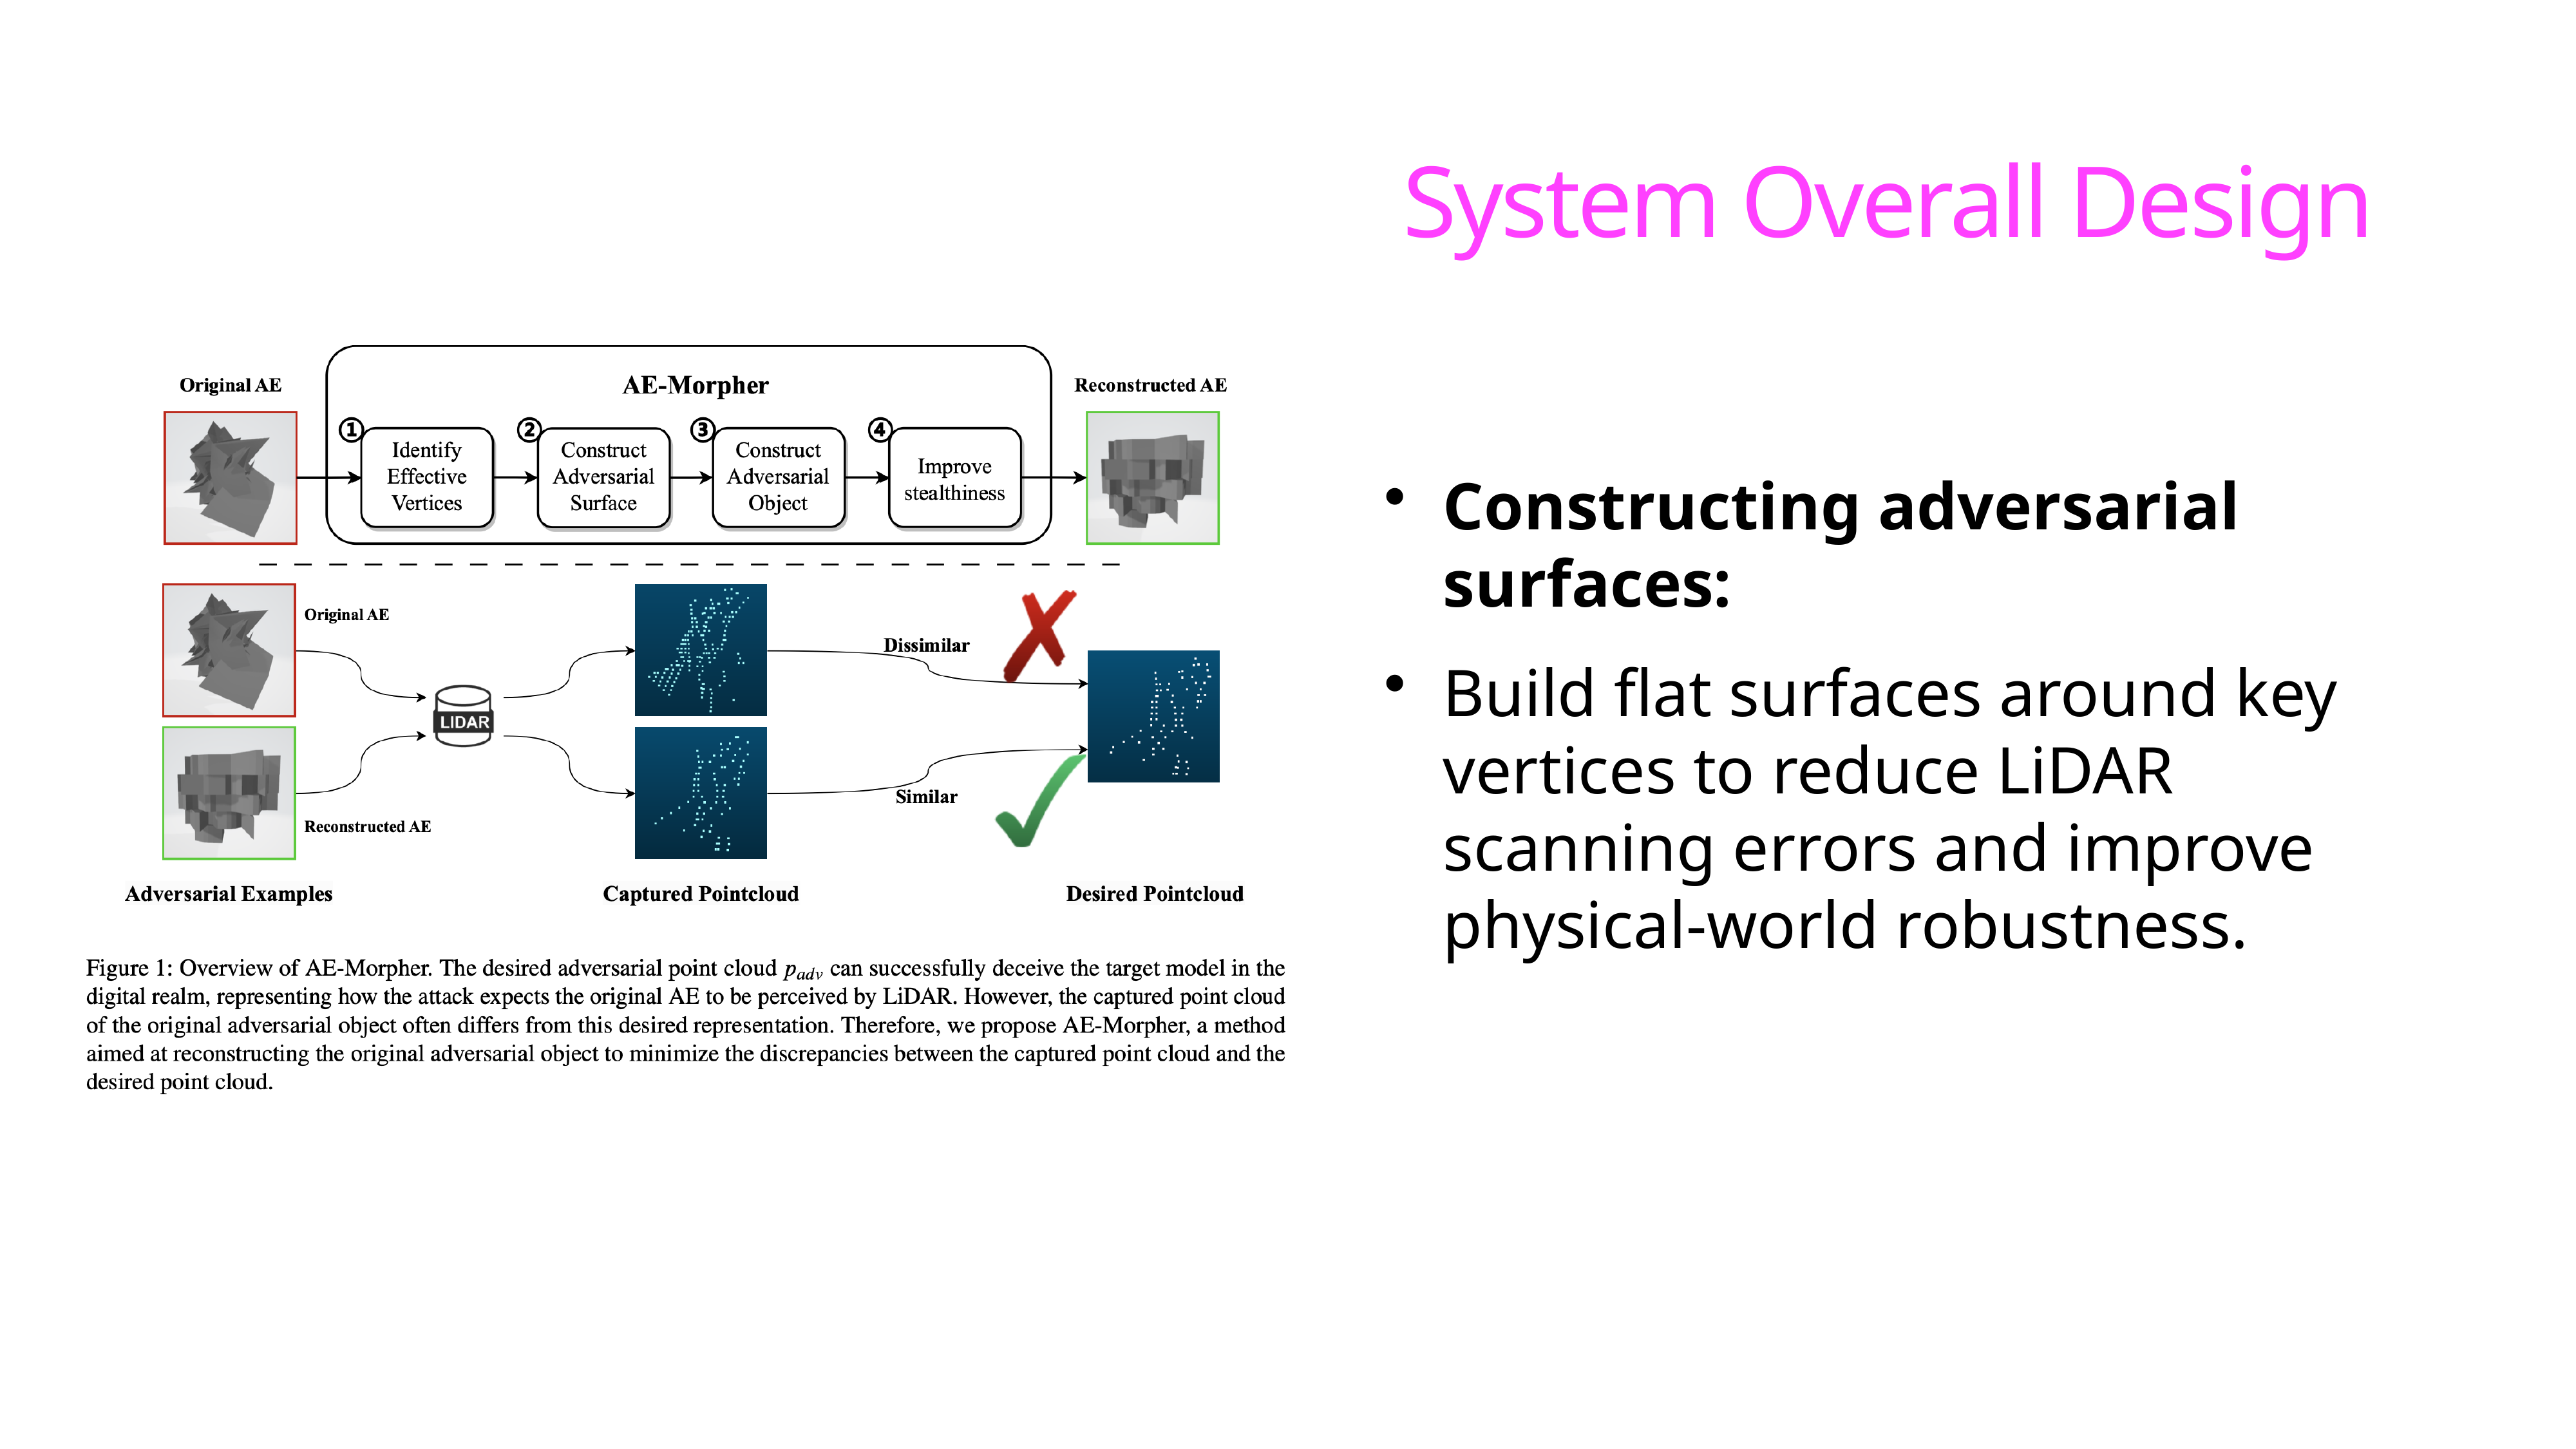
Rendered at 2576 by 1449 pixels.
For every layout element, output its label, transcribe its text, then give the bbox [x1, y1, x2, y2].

picture [52, 314, 1340, 1103]
list Constructing adversarial surfaces: Build flat surfaces around key vertices to reduce LiDAR scanning errors and improve physical-world robustness. [1378, 460, 2399, 1352]
title System Overall Design [1378, 97, 2399, 262]
